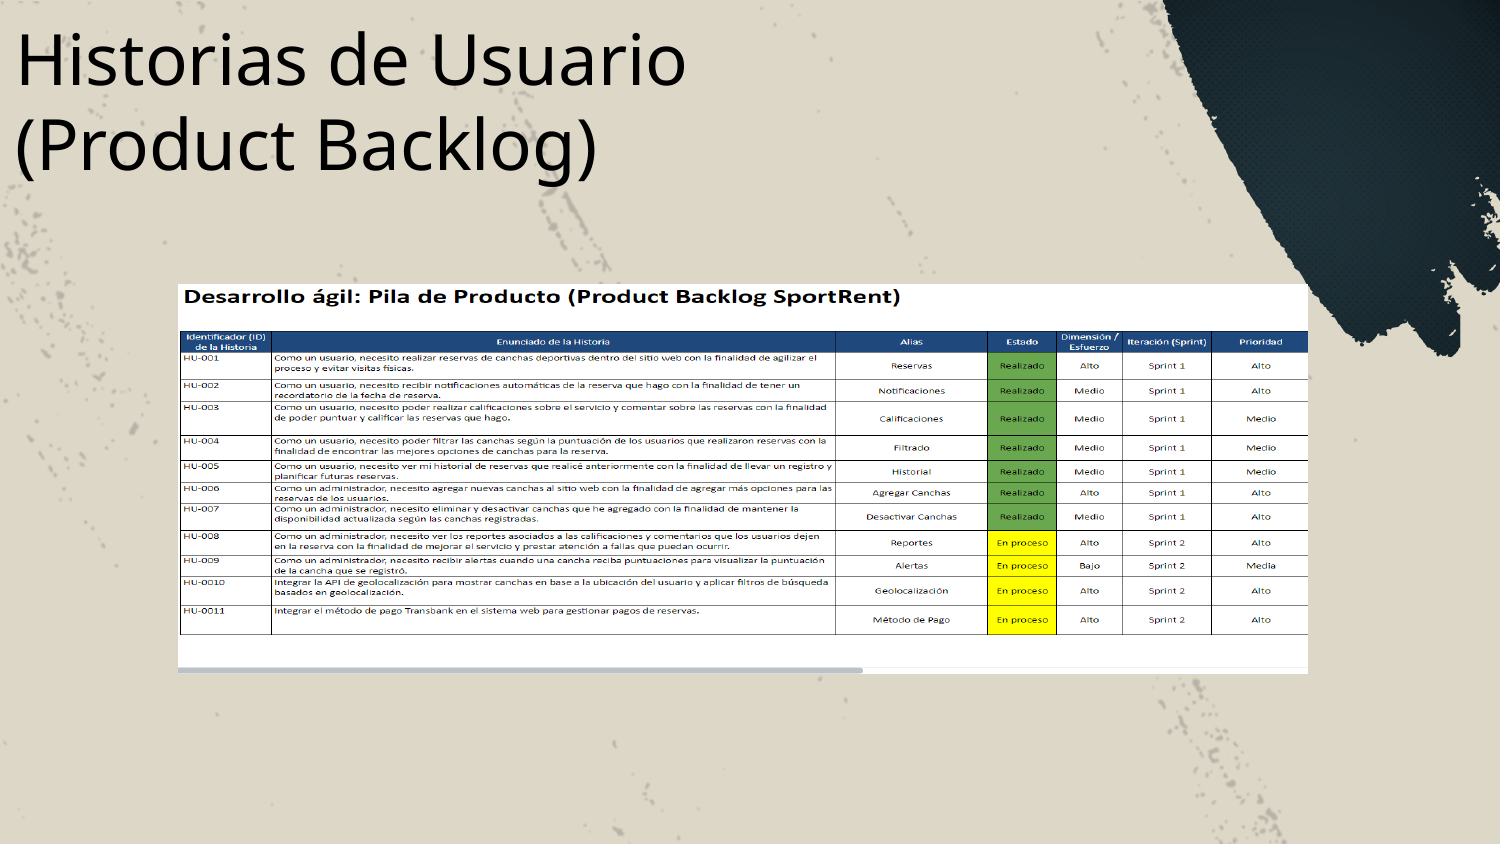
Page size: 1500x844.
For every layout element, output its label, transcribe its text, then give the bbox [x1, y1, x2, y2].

picture [2, 0, 1500, 844]
title Historias de Usuario (Product Backlog) [0, 0, 1325, 203]
